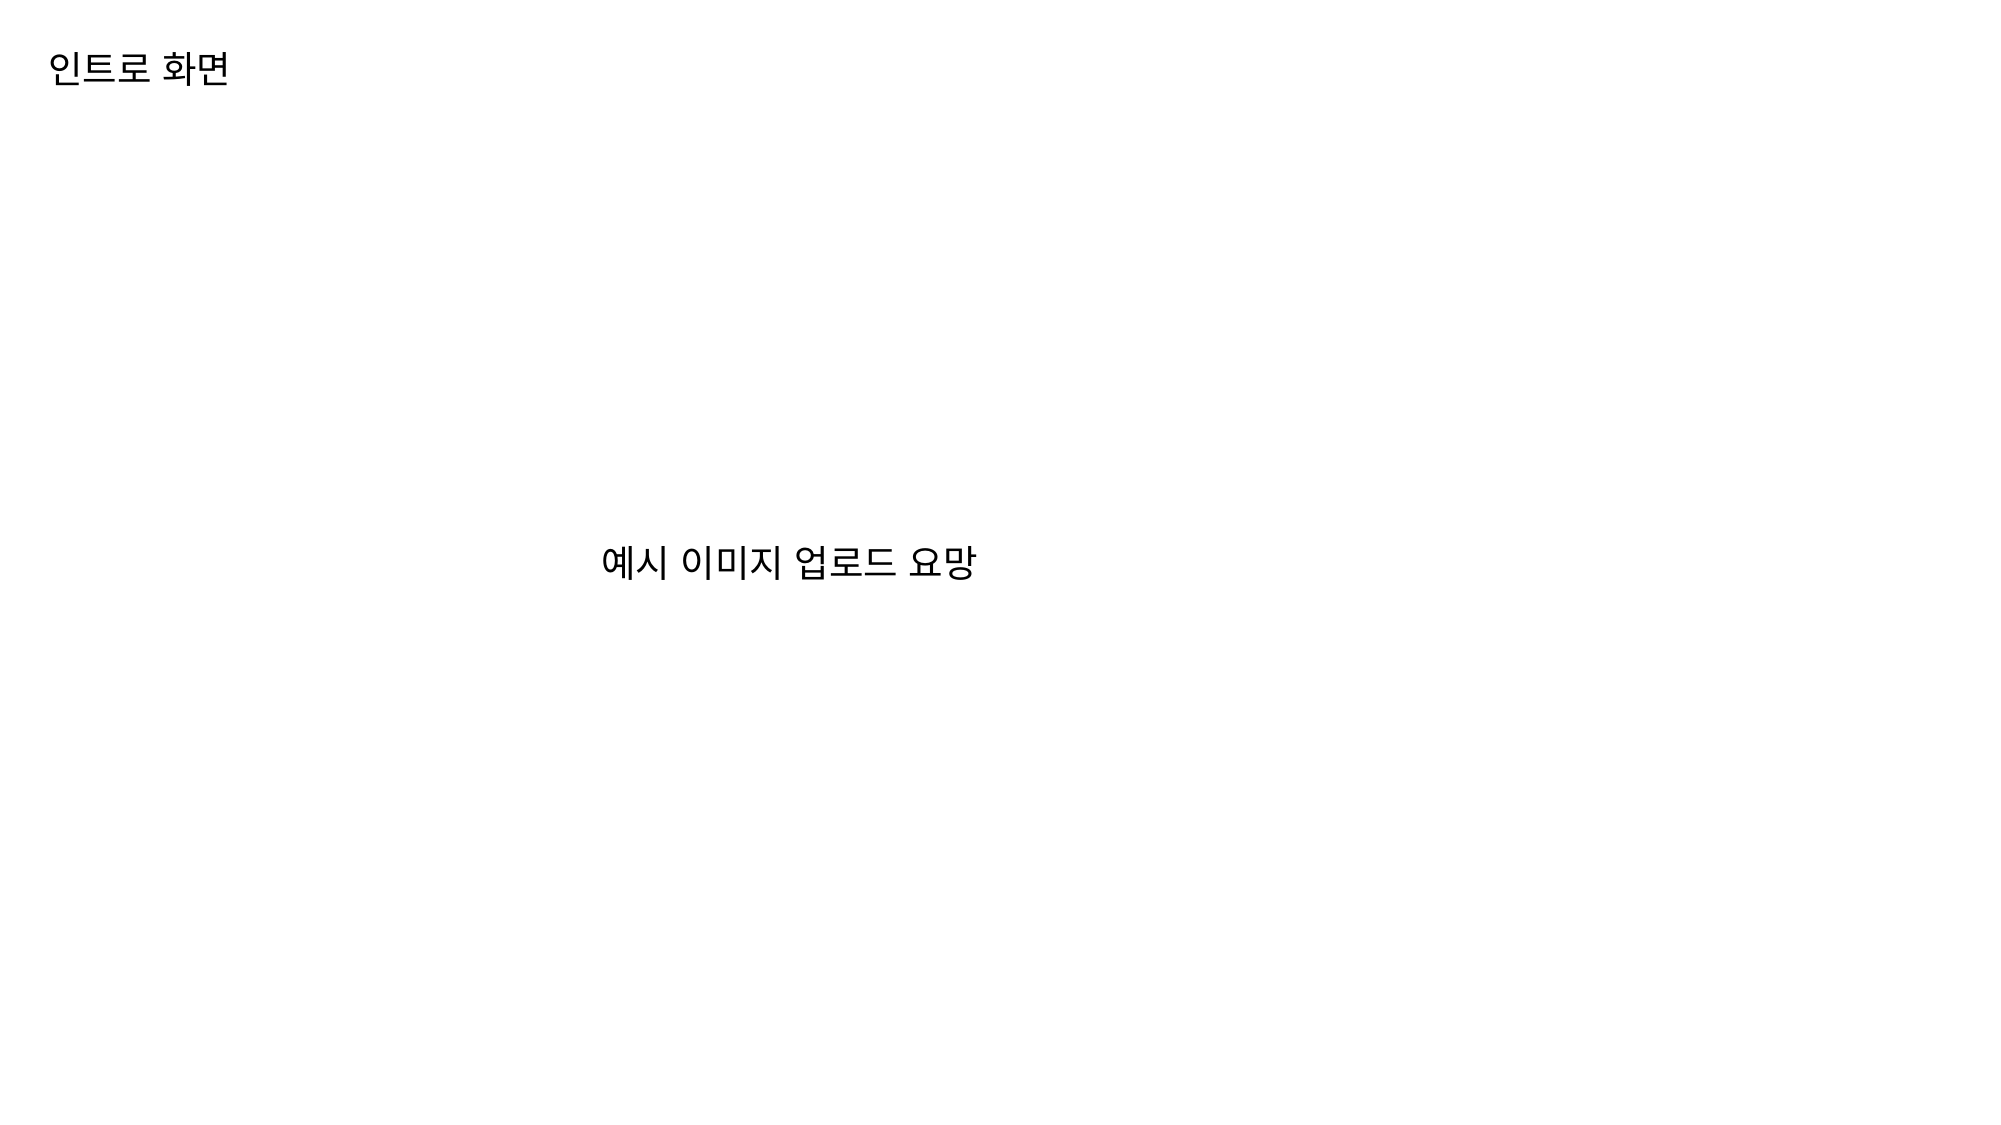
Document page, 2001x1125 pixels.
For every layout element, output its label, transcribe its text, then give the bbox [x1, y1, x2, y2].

text_box 인트로 화면 [33, 38, 352, 98]
text_box 예시 이미지 업로드 요망 [586, 532, 1179, 592]
